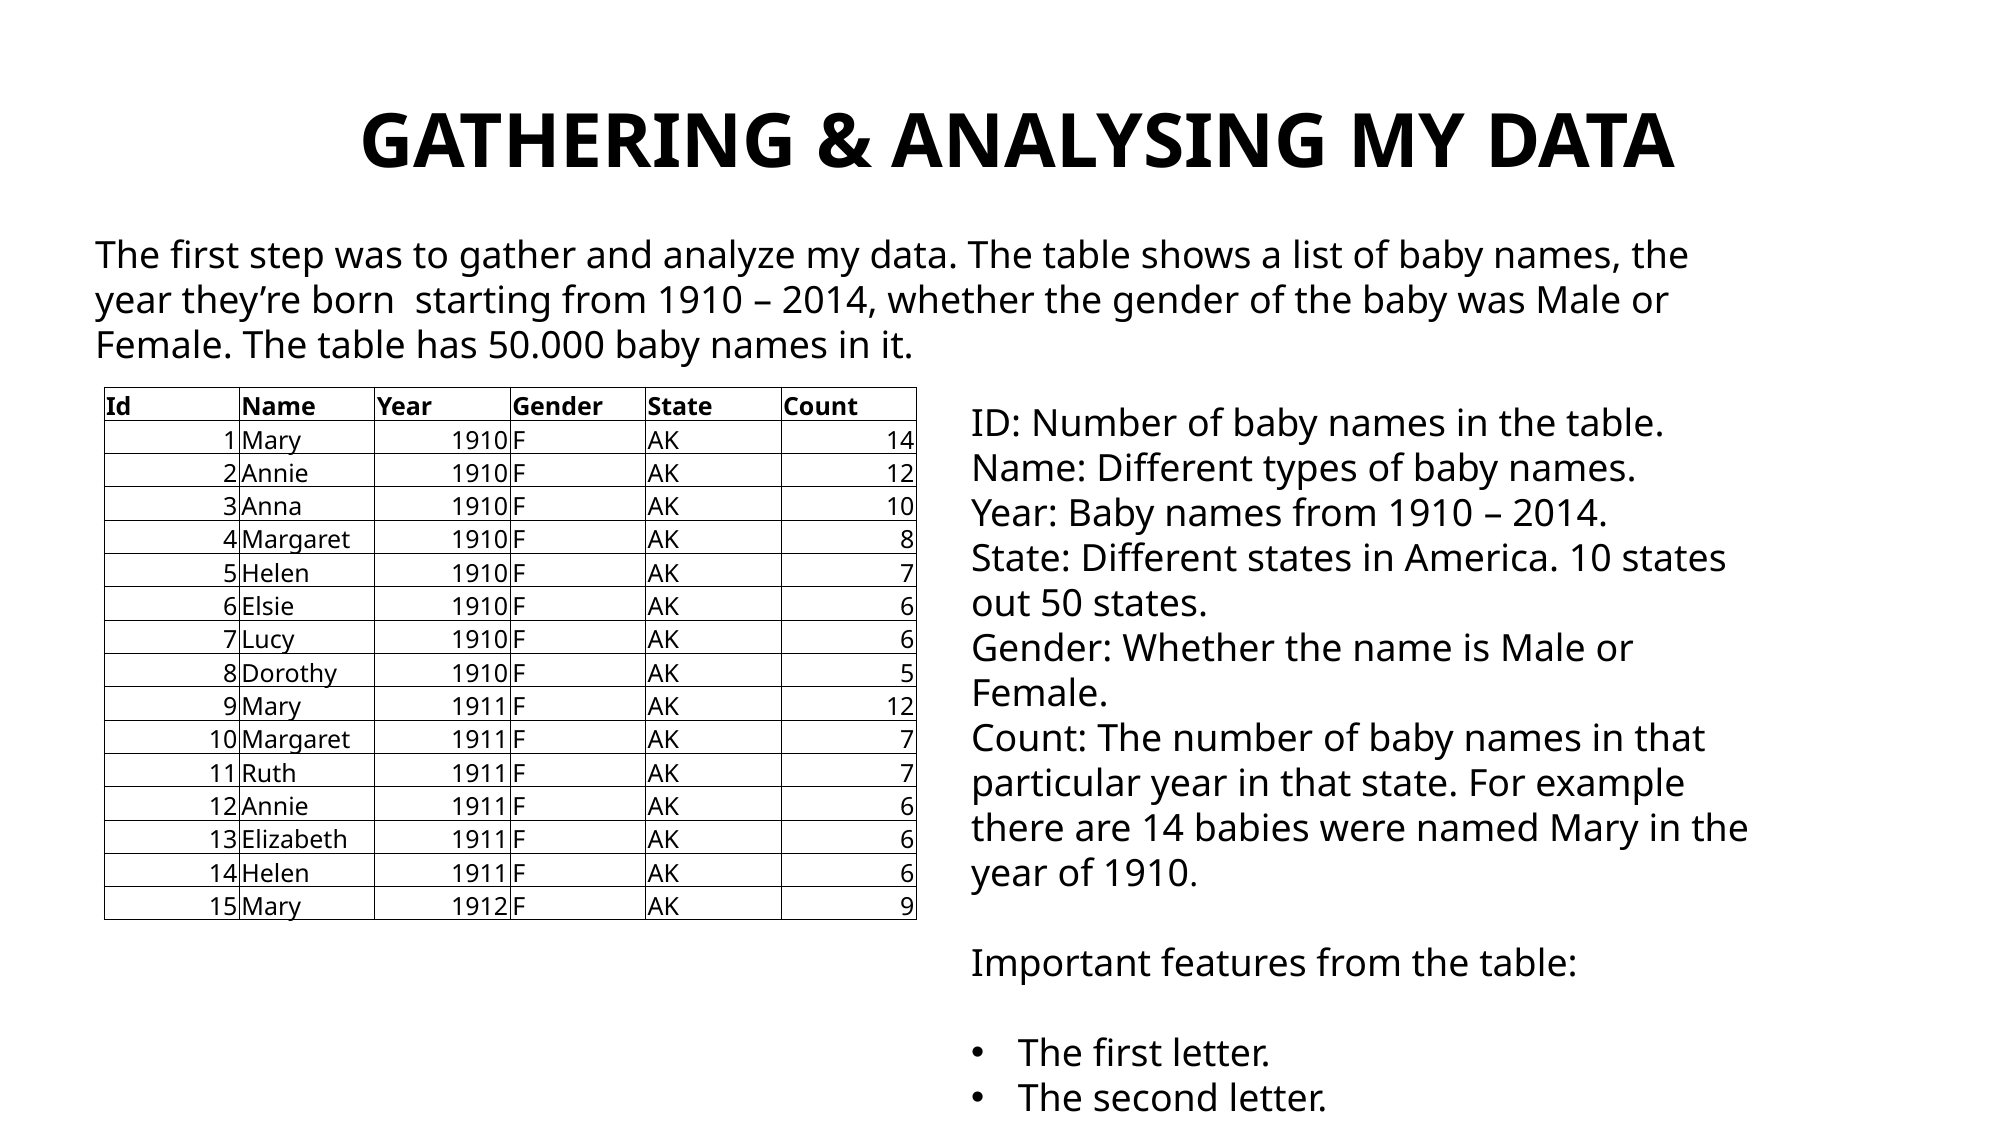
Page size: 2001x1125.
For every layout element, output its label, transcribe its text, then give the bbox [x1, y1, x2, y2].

table_cell 7 [105, 621, 239, 653]
table_cell AK [646, 754, 781, 786]
table_cell Mary [240, 687, 374, 720]
table_cell 1910 [375, 454, 510, 486]
table_cell 3 [105, 487, 239, 520]
table_cell AK [646, 421, 781, 453]
table_cell 6 [105, 587, 239, 620]
table_cell Margaret [240, 721, 374, 753]
table_cell AK [646, 621, 781, 653]
table_cell F [511, 421, 645, 453]
table_cell F [511, 754, 645, 786]
table_cell 1910 [375, 654, 510, 686]
table_cell 9 [782, 887, 916, 919]
table_cell F [511, 621, 645, 653]
table_cell F [511, 654, 645, 686]
table_cell 7 [782, 754, 916, 786]
text_box GATHERING & ANALYSING MY DATA [344, 84, 1711, 190]
table_cell 1910 [375, 587, 510, 620]
table_cell 1911 [375, 787, 510, 820]
table_cell F [511, 587, 645, 620]
table_cell 10 [782, 487, 916, 520]
table_cell 1911 [375, 721, 510, 753]
table_cell 8 [782, 521, 916, 553]
table_cell AK [646, 487, 781, 520]
table_cell Helen [240, 854, 374, 886]
table_cell 1911 [375, 754, 510, 786]
table_cell 1 [105, 421, 239, 453]
table_cell AK [646, 521, 781, 553]
table_cell AK [646, 854, 781, 886]
table_cell 10 [105, 721, 239, 753]
table_cell Mary [240, 421, 374, 453]
table_cell Annie [240, 787, 374, 820]
table_cell F [511, 854, 645, 886]
table_cell 7 [782, 554, 916, 586]
table_cell 11 [105, 754, 239, 786]
table_cell Anna [240, 487, 374, 520]
table_cell 9 [105, 687, 239, 720]
table_cell F [511, 721, 645, 753]
table_cell AK [646, 454, 781, 486]
table_cell 1910 [375, 554, 510, 586]
table_cell 14 [782, 421, 916, 453]
table_cell AK [646, 787, 781, 820]
table_cell 1912 [375, 887, 510, 919]
table_cell F [511, 521, 645, 553]
table_cell F [511, 821, 645, 853]
table_cell F [511, 787, 645, 820]
table_cell AK [646, 821, 781, 853]
table_cell Annie [240, 454, 374, 486]
table_cell Elsie [240, 587, 374, 620]
table_cell F [511, 554, 645, 586]
table_header Year [375, 388, 510, 420]
table_header Gender [511, 388, 645, 420]
table_cell AK [646, 887, 781, 919]
table_cell 5 [105, 554, 239, 586]
table_cell 1911 [375, 854, 510, 886]
table_cell Margaret [240, 521, 374, 553]
table_cell 12 [105, 787, 239, 820]
table_cell Ruth [240, 754, 374, 786]
table_cell 6 [782, 854, 916, 886]
table_cell F [511, 687, 645, 720]
table_cell 6 [782, 787, 916, 820]
table_cell 12 [782, 687, 916, 720]
table_header Id [105, 388, 239, 420]
table_cell 5 [782, 654, 916, 686]
table_cell 7 [782, 721, 916, 753]
table_cell AK [646, 654, 781, 686]
text_box ID: Number of baby names in the table. Name: Different types of baby names. Year: Baby names from 1910 – 2014. State: Different states in America. 10 states out 50 states. Gender: Whether the name is Male or Female. Count: The number of baby names in that particular year in that state. For example there are 14 babies were named Mary in the year of 1910. Important features from the table: The first letter. The second letter. The last letter. [956, 391, 1766, 1125]
table_cell F [511, 454, 645, 486]
table_cell 6 [782, 821, 916, 853]
table_cell 2 [105, 454, 239, 486]
table_cell 6 [782, 621, 916, 653]
table_cell 1910 [375, 521, 510, 553]
table_cell Lucy [240, 621, 374, 653]
table_cell 13 [105, 821, 239, 853]
table_cell Elizabeth [240, 821, 374, 853]
table_cell Dorothy [240, 654, 374, 686]
table_cell Mary [240, 887, 374, 919]
table_cell 1910 [375, 421, 510, 453]
table_cell F [511, 487, 645, 520]
table_cell AK [646, 554, 781, 586]
table_cell AK [646, 687, 781, 720]
table_cell 15 [105, 887, 239, 919]
table_cell AK [646, 721, 781, 753]
table_cell Helen [240, 554, 374, 586]
table_cell 1910 [375, 621, 510, 653]
table_cell F [511, 887, 645, 919]
table_cell 6 [782, 587, 916, 620]
table_cell 14 [105, 854, 239, 886]
table_cell 8 [105, 654, 239, 686]
table_cell 1910 [375, 487, 510, 520]
text_box The first step was to gather and analyze my data. The table shows a list of baby names, the year they’re born starting from 1910 – 2014, whether the gender of the baby was Male or Female. The table has 50.000 baby names in it. [80, 224, 1753, 374]
table_cell 1911 [375, 821, 510, 853]
table_cell 1911 [375, 687, 510, 720]
table_header Count [782, 388, 916, 420]
table_cell 4 [105, 521, 239, 553]
table_header State [646, 388, 781, 420]
table_header Name [240, 388, 374, 420]
table_cell 12 [782, 454, 916, 486]
table_cell AK [646, 587, 781, 620]
